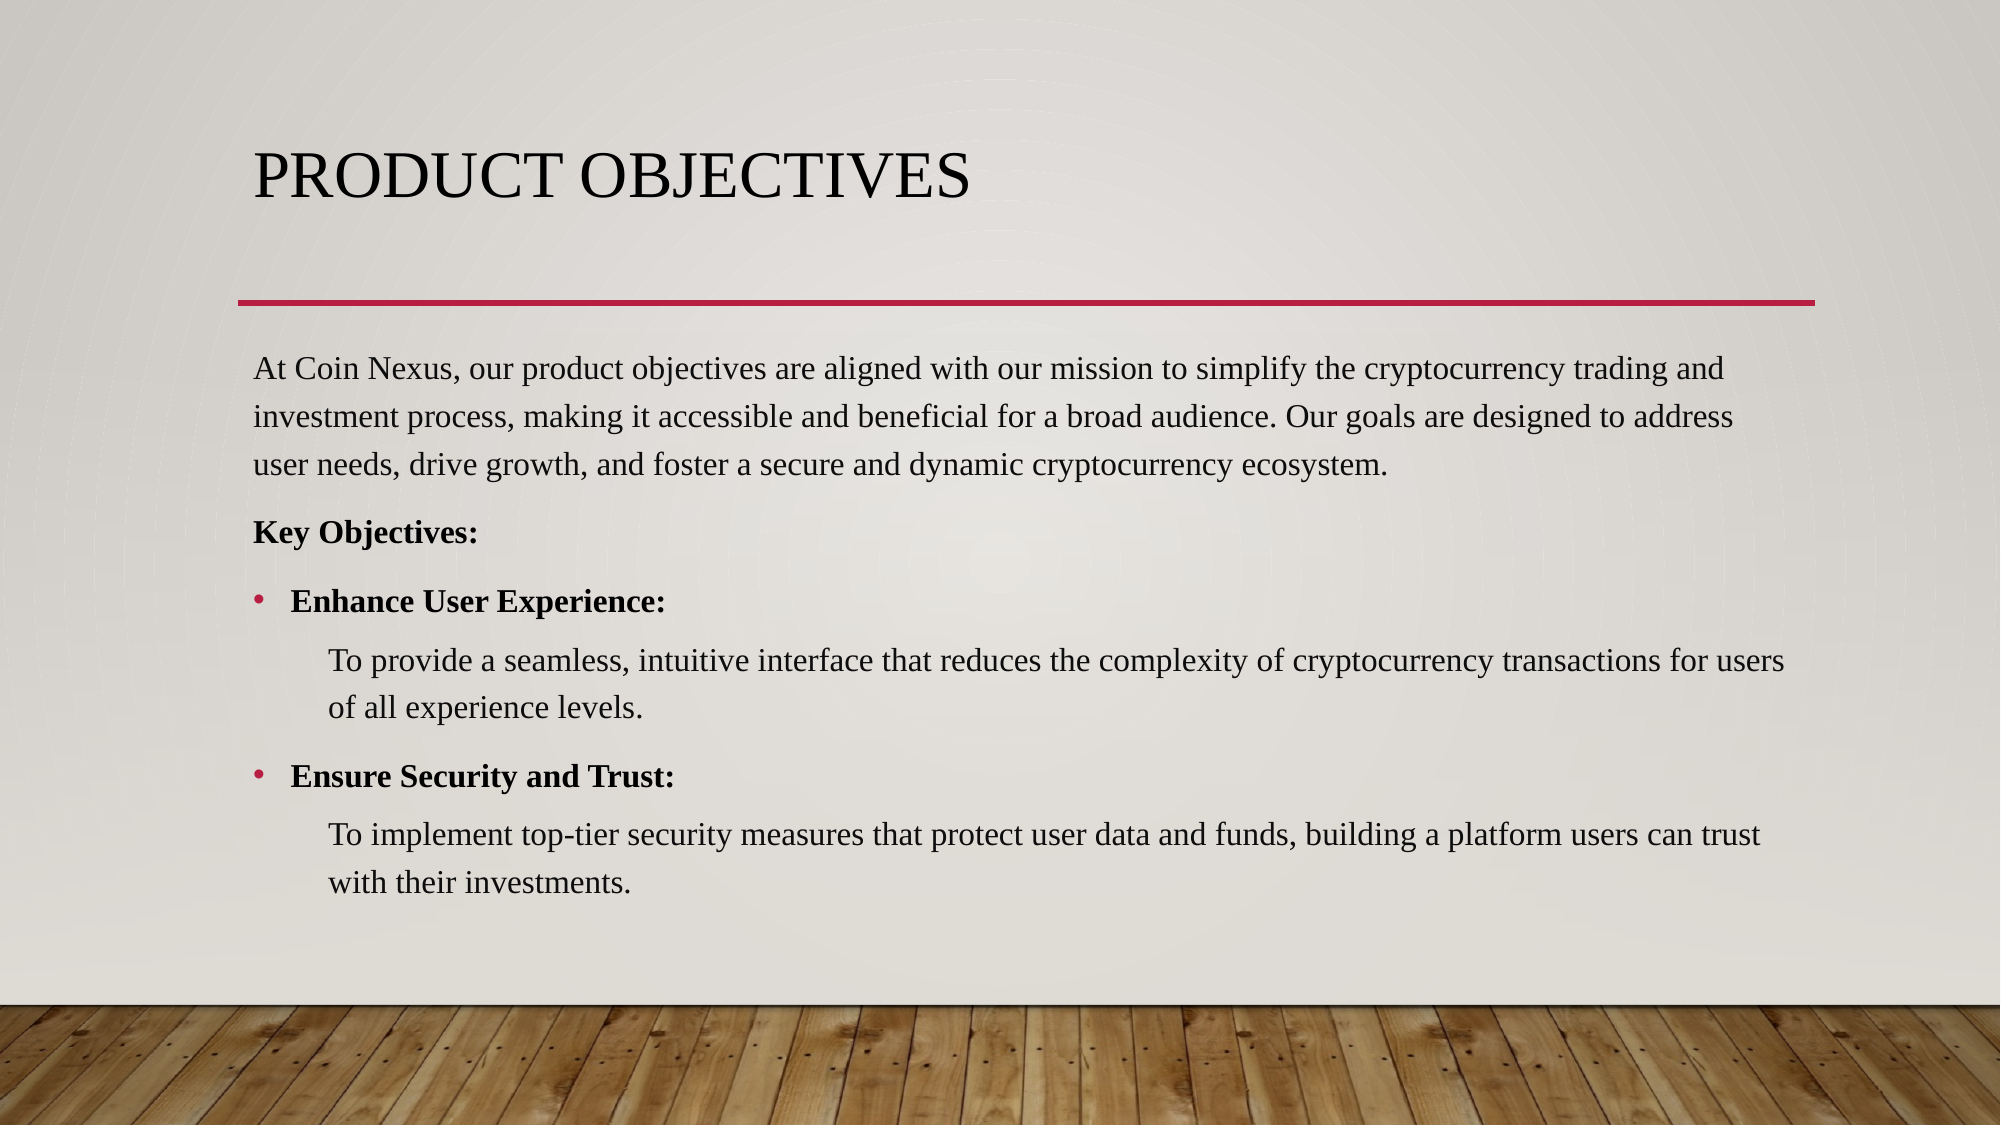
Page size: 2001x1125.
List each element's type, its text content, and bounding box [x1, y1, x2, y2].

picture [0, 1005, 2000, 1125]
list At Coin Nexus, our product objectives are aligned with our mission to simplify the cryptocurrency trading and investment process, making it accessible and beneficial for a broad audience. Our goals are designed to address user needs, drive growth, and foster a secure and dynamic cryptocurrency ecosystem. Key Objectives: Enhance User Experience: To provide a seamless, intuitive interface that reduces the complexity of cryptocurrency transactions for users of all experience levels. Ensure Security and Trust: To implement top-tier security measures that protect user data and funds, building a platform users can trust with their investments. [238, 330, 1814, 897]
title Product Objectives [238, 131, 1814, 305]
